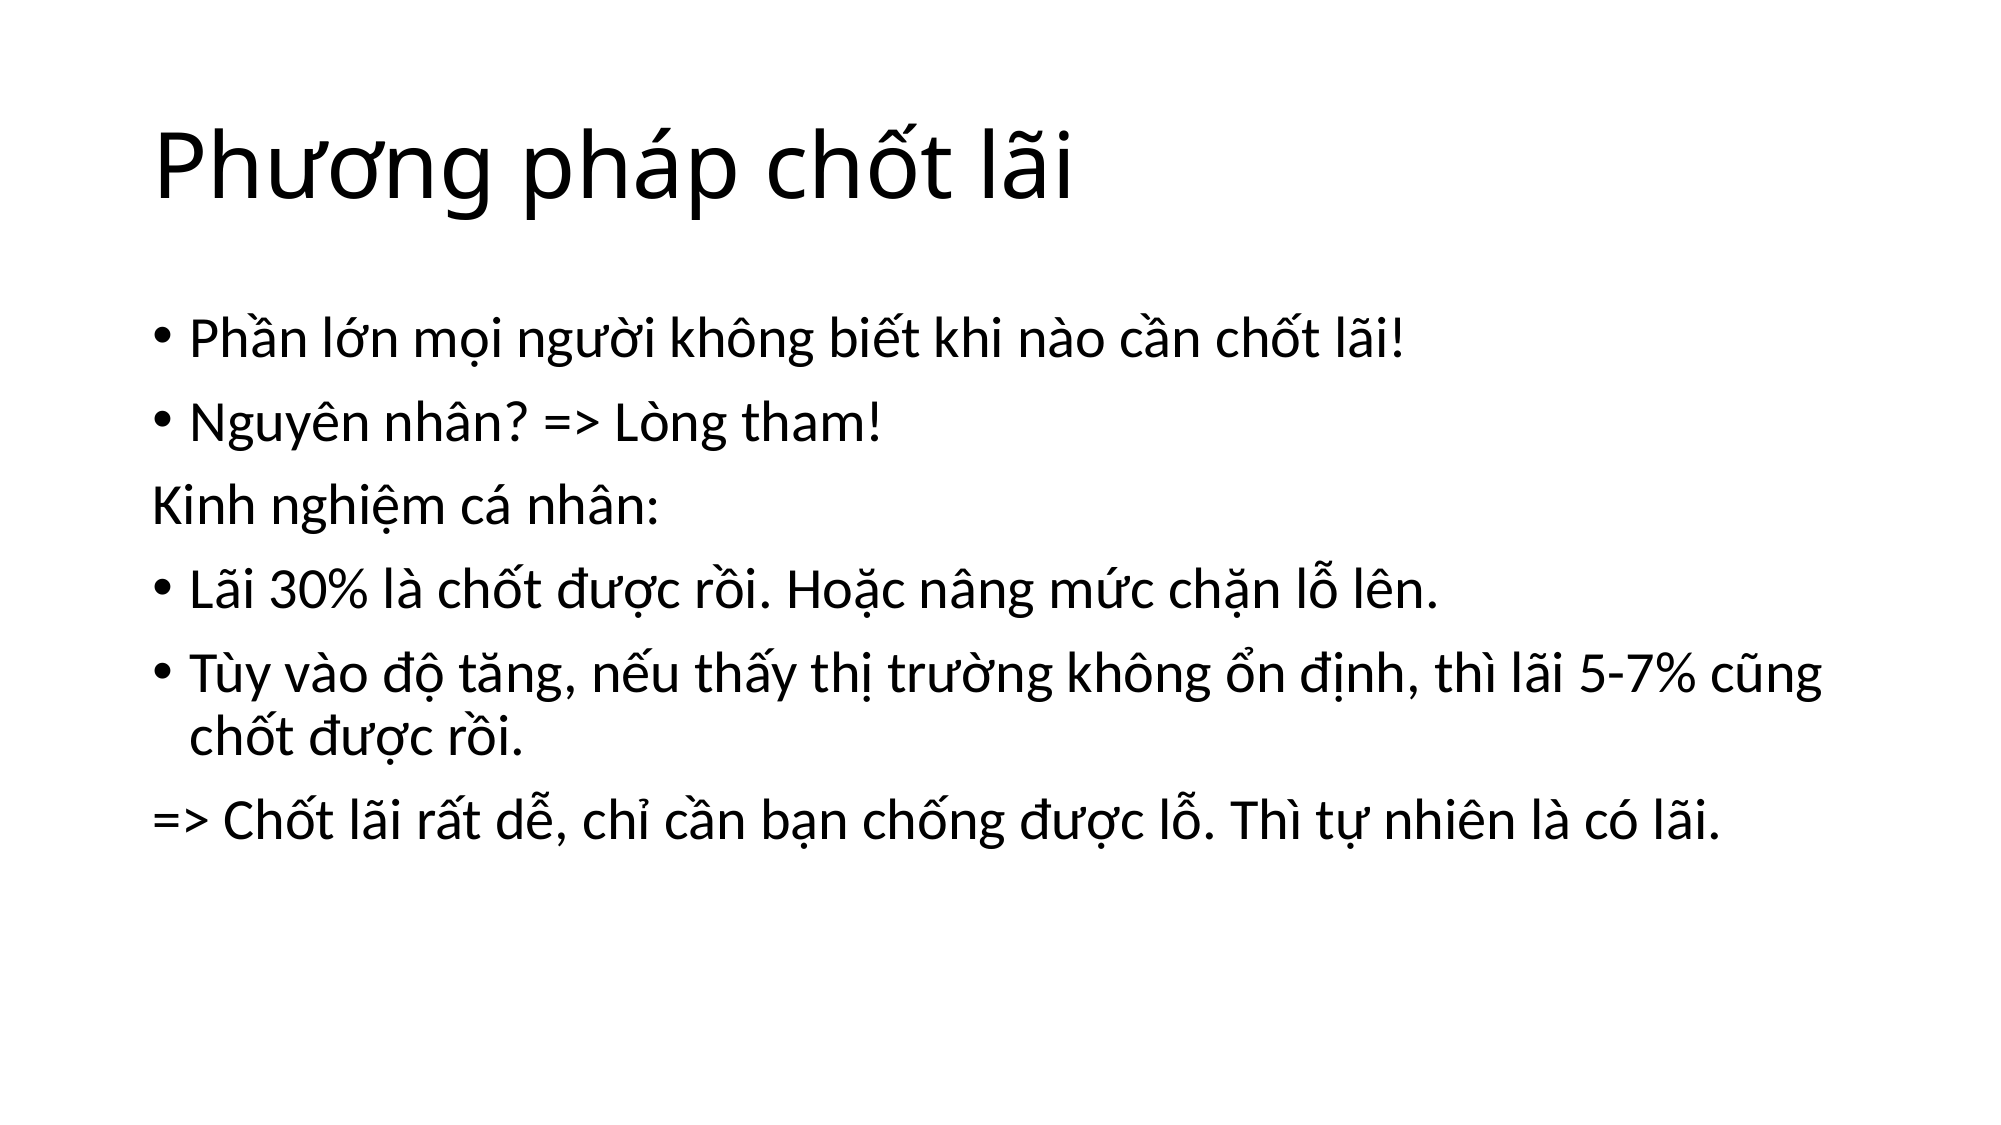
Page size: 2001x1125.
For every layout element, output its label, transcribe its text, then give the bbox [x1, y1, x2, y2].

list Phần lớn mọi người không biết khi nào cần chốt lãi! Nguyên nhân? => Lòng tham! Kinh nghiệm cá nhân: Lãi 30% là chốt được rồi. Hoặc nâng mức chặn lỗ lên. Tùy vào độ tăng, nếu thấy thị trường không ổn định, thì lãi 5-7% cũng chốt được rồi. => Chốt lãi rất dễ, chỉ cần bạn chống được lỗ. Thì tự nhiên là có lãi. [137, 299, 1863, 1014]
title Phương pháp chốt lãi [137, 59, 1863, 278]
